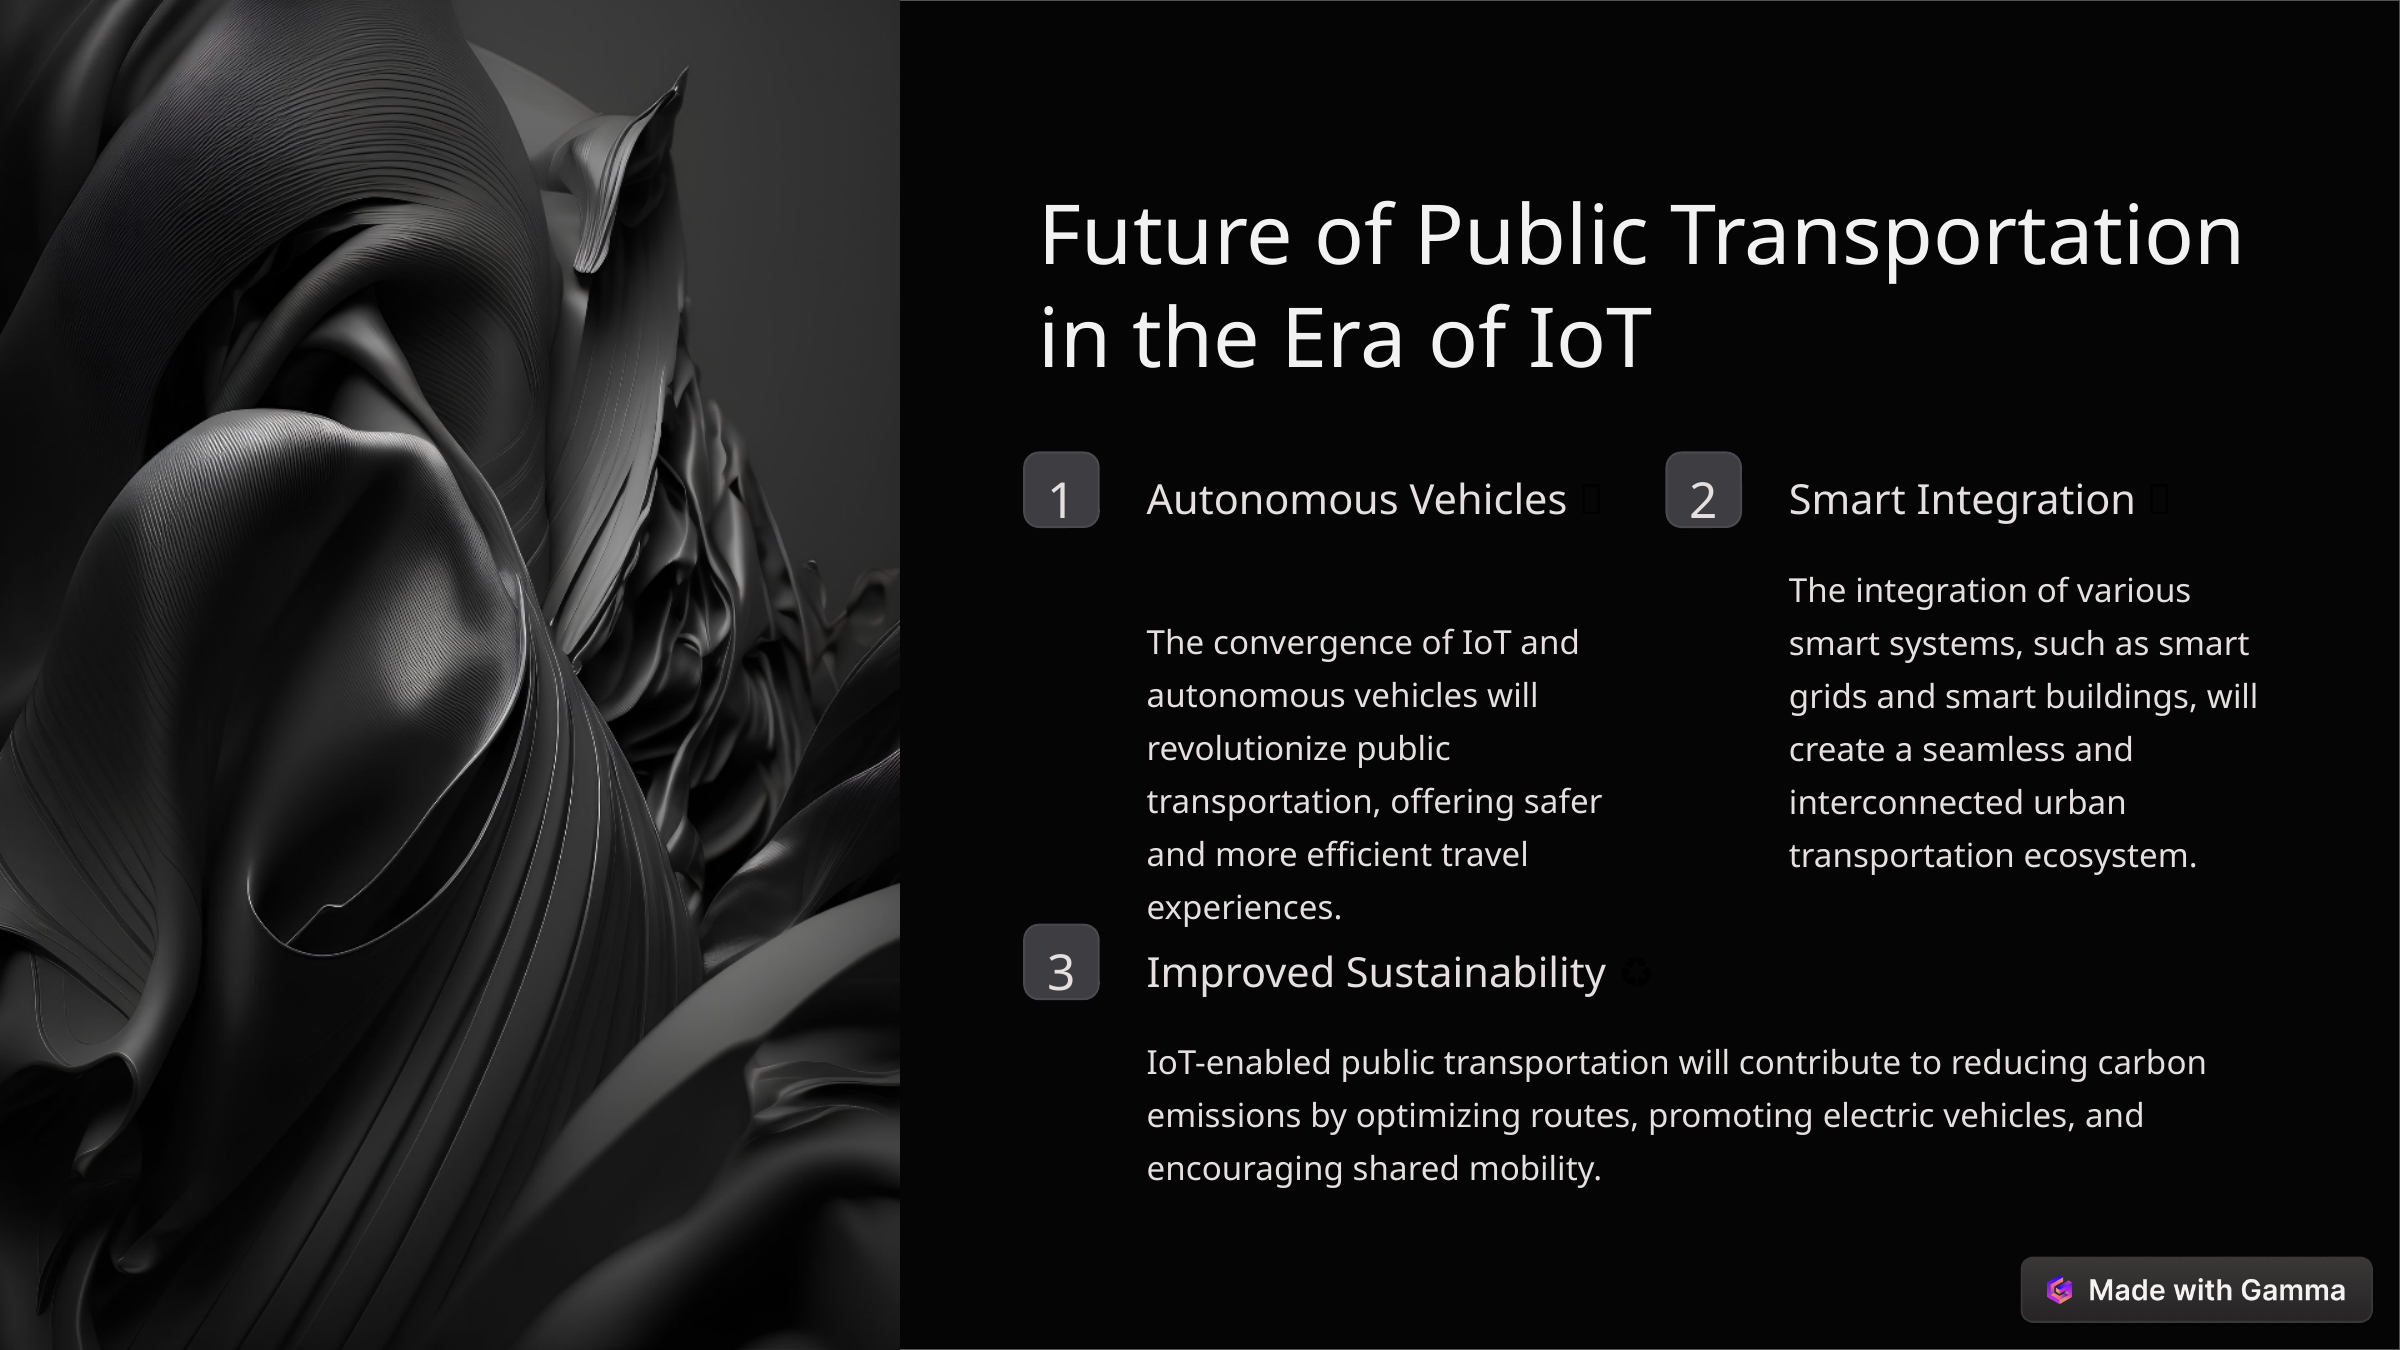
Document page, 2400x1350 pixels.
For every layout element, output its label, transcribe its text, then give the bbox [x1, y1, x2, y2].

text_box Autonomous Vehicles 🚗 [1131, 463, 1634, 568]
text_box Smart Integration 🌐 [1774, 463, 2201, 516]
text_box IoT-enabled public transportation will contribute to reducing carbon emissions by optimizing routes, promoting electric vehicles, and encouraging shared mobility. [1131, 1020, 2276, 1180]
text_box The integration of various smart systems, such as smart grids and smart buildings, will create a seamless and interconnected urban transportation ecosystem. [1774, 548, 2276, 814]
text_box [1024, 452, 1099, 528]
text_box [1666, 452, 1742, 528]
text_box [1024, 924, 1099, 1000]
text_box Future of Public Transportation in the Era of IoT [1024, 169, 2276, 377]
picture [2008, 1244, 2385, 1335]
text_box 1 [1054, 458, 1069, 521]
text_box [900, 0, 2400, 1350]
picture [0, 0, 900, 1350]
text_box 2 [1689, 458, 1719, 521]
text_box 3 [1047, 930, 1076, 993]
text_box The convergence of IoT and autonomous vehicles will revolutionize public transportation, offering safer and more efficient travel experiences. [1131, 600, 1634, 866]
text_box Improved Sustainability ♻️ [1131, 936, 1680, 988]
